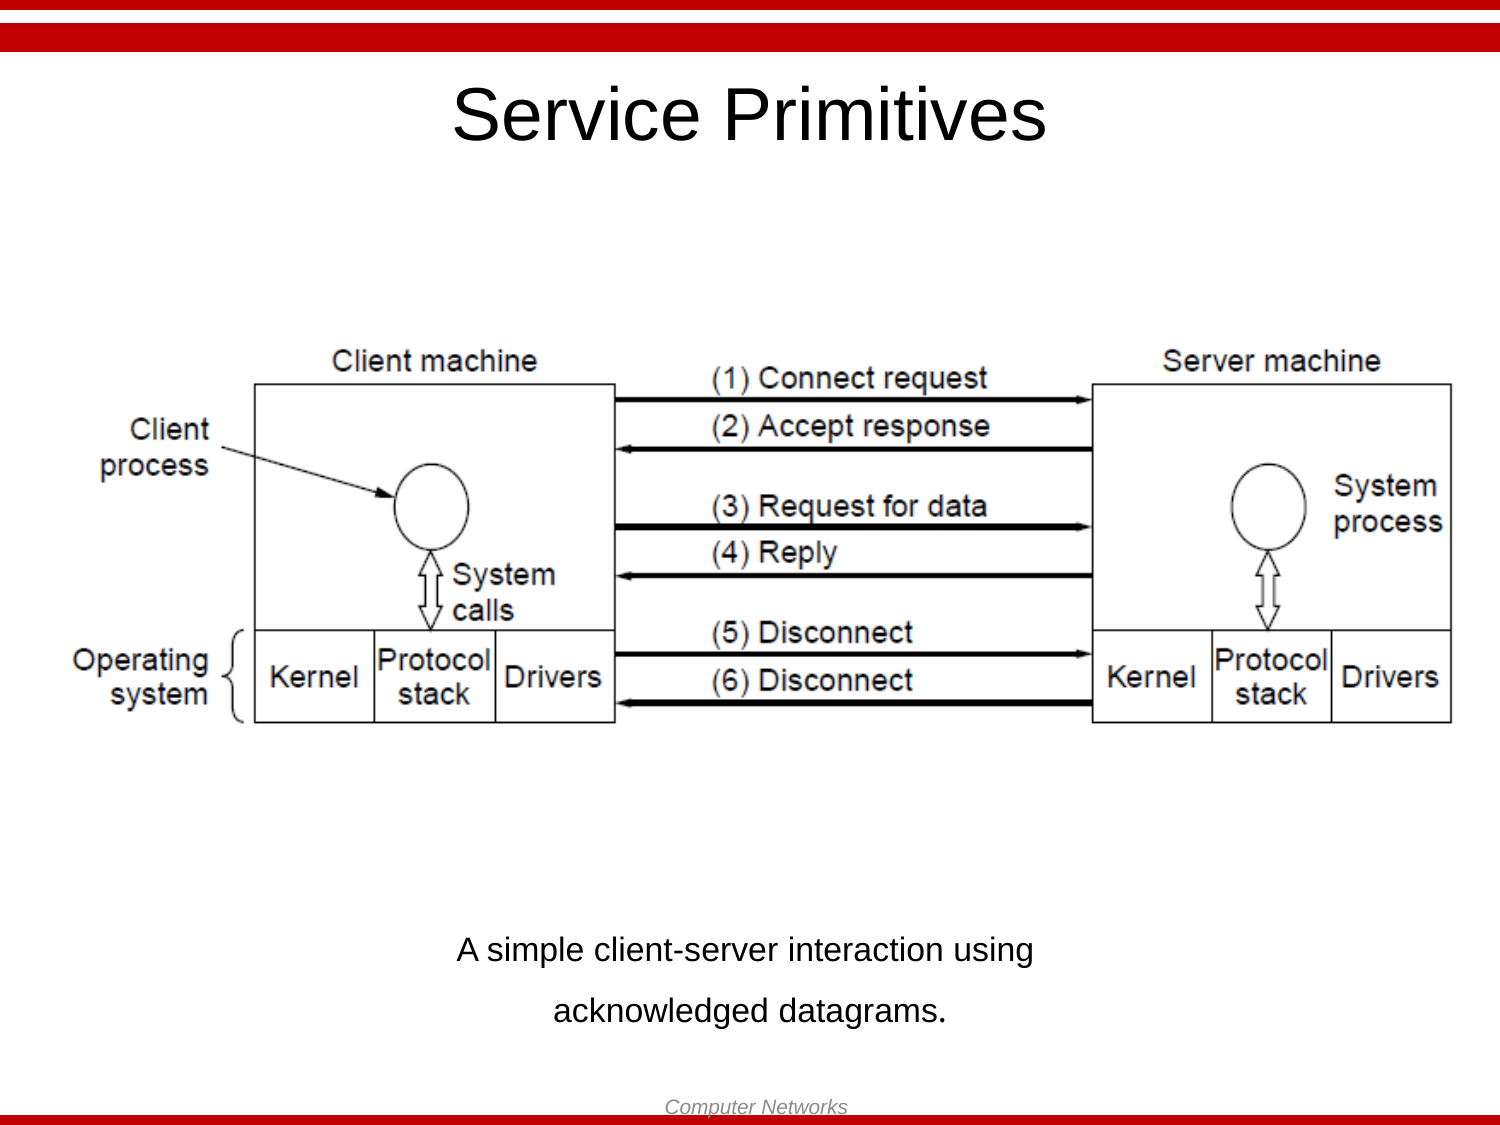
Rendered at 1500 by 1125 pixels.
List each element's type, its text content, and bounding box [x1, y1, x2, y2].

list A simple client-server interaction using acknowledged datagrams. [0, 899, 1500, 1038]
footer Computer Networks [50, 1087, 1463, 1125]
title Service Primitives [74, 44, 1426, 176]
picture [53, 312, 1500, 751]
